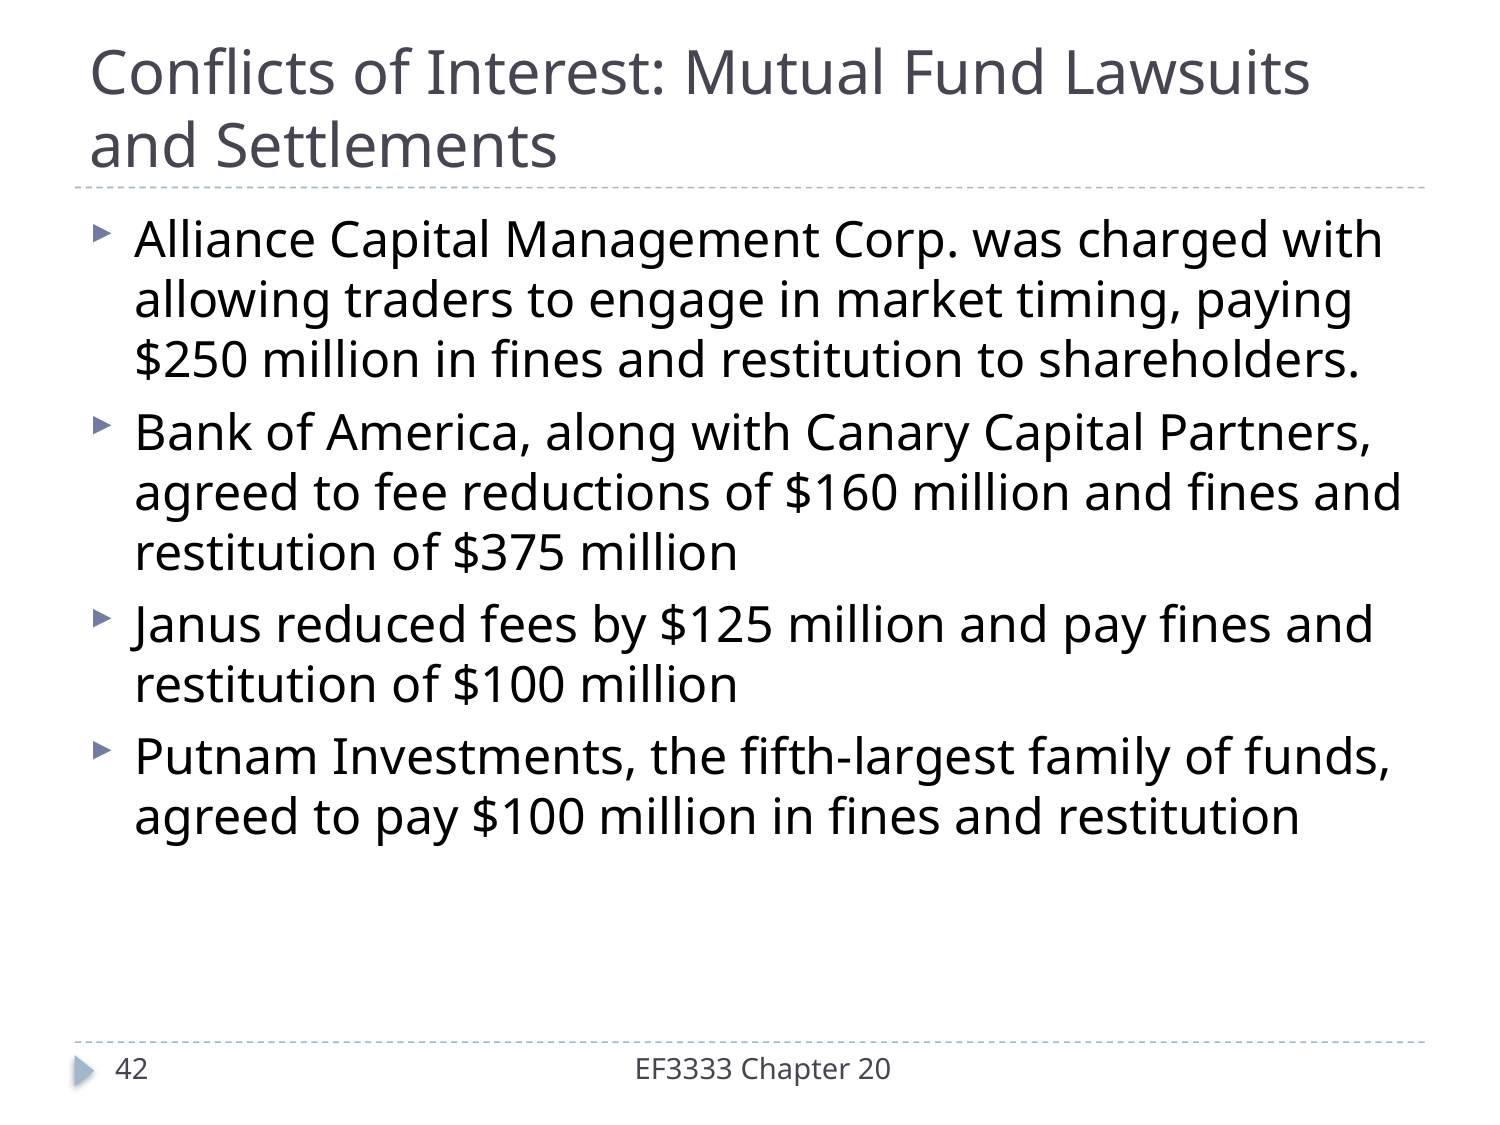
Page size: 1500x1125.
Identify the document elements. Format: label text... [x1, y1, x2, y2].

footer EF3333 Chapter 20 [475, 1042, 1051, 1103]
slide_number 42 [100, 1042, 426, 1103]
list Alliance Capital Management Corp. was charged with allowing traders to engage in market timing, paying $250 million in fines and restitution to shareholders. Bank of America, along with Canary Capital Partners, agreed to fee reductions of $160 million and fines and restitution of $375 million Janus reduced fees by $125 million and pay fines and restitution of $100 million Putnam Investments, the fifth-largest family of funds, agreed to pay $100 million in fines and restitution [75, 200, 1425, 1010]
title Conflicts of Interest: Mutual Fund Lawsuits and Settlements [75, 24, 1425, 188]
